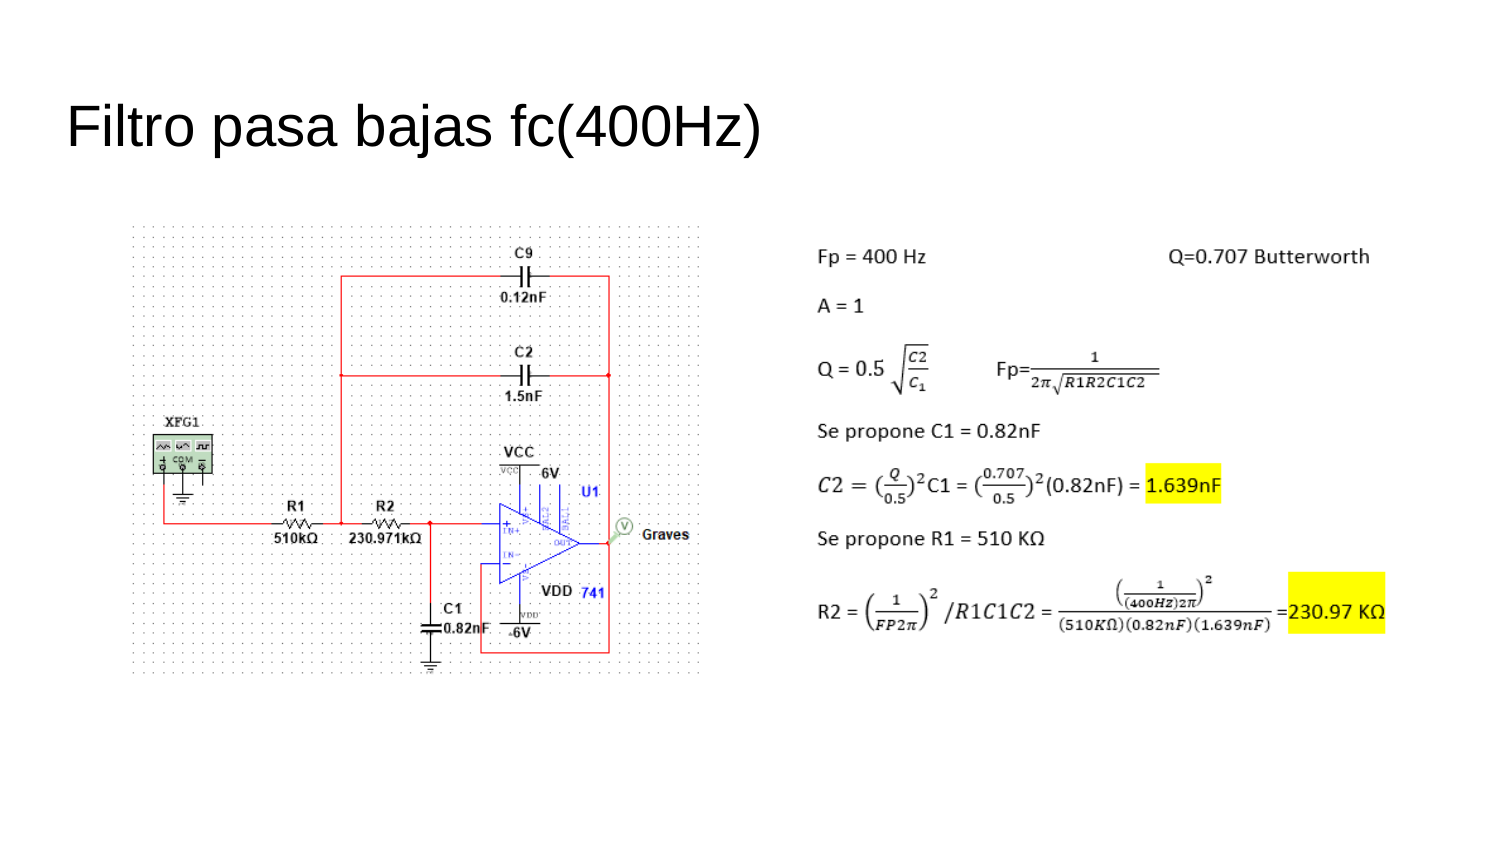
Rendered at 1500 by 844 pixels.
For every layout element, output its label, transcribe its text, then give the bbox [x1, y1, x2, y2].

picture [127, 224, 706, 678]
title Filtro pasa bajas fc(400Hz) [51, 72, 1449, 167]
picture [766, 204, 1476, 706]
